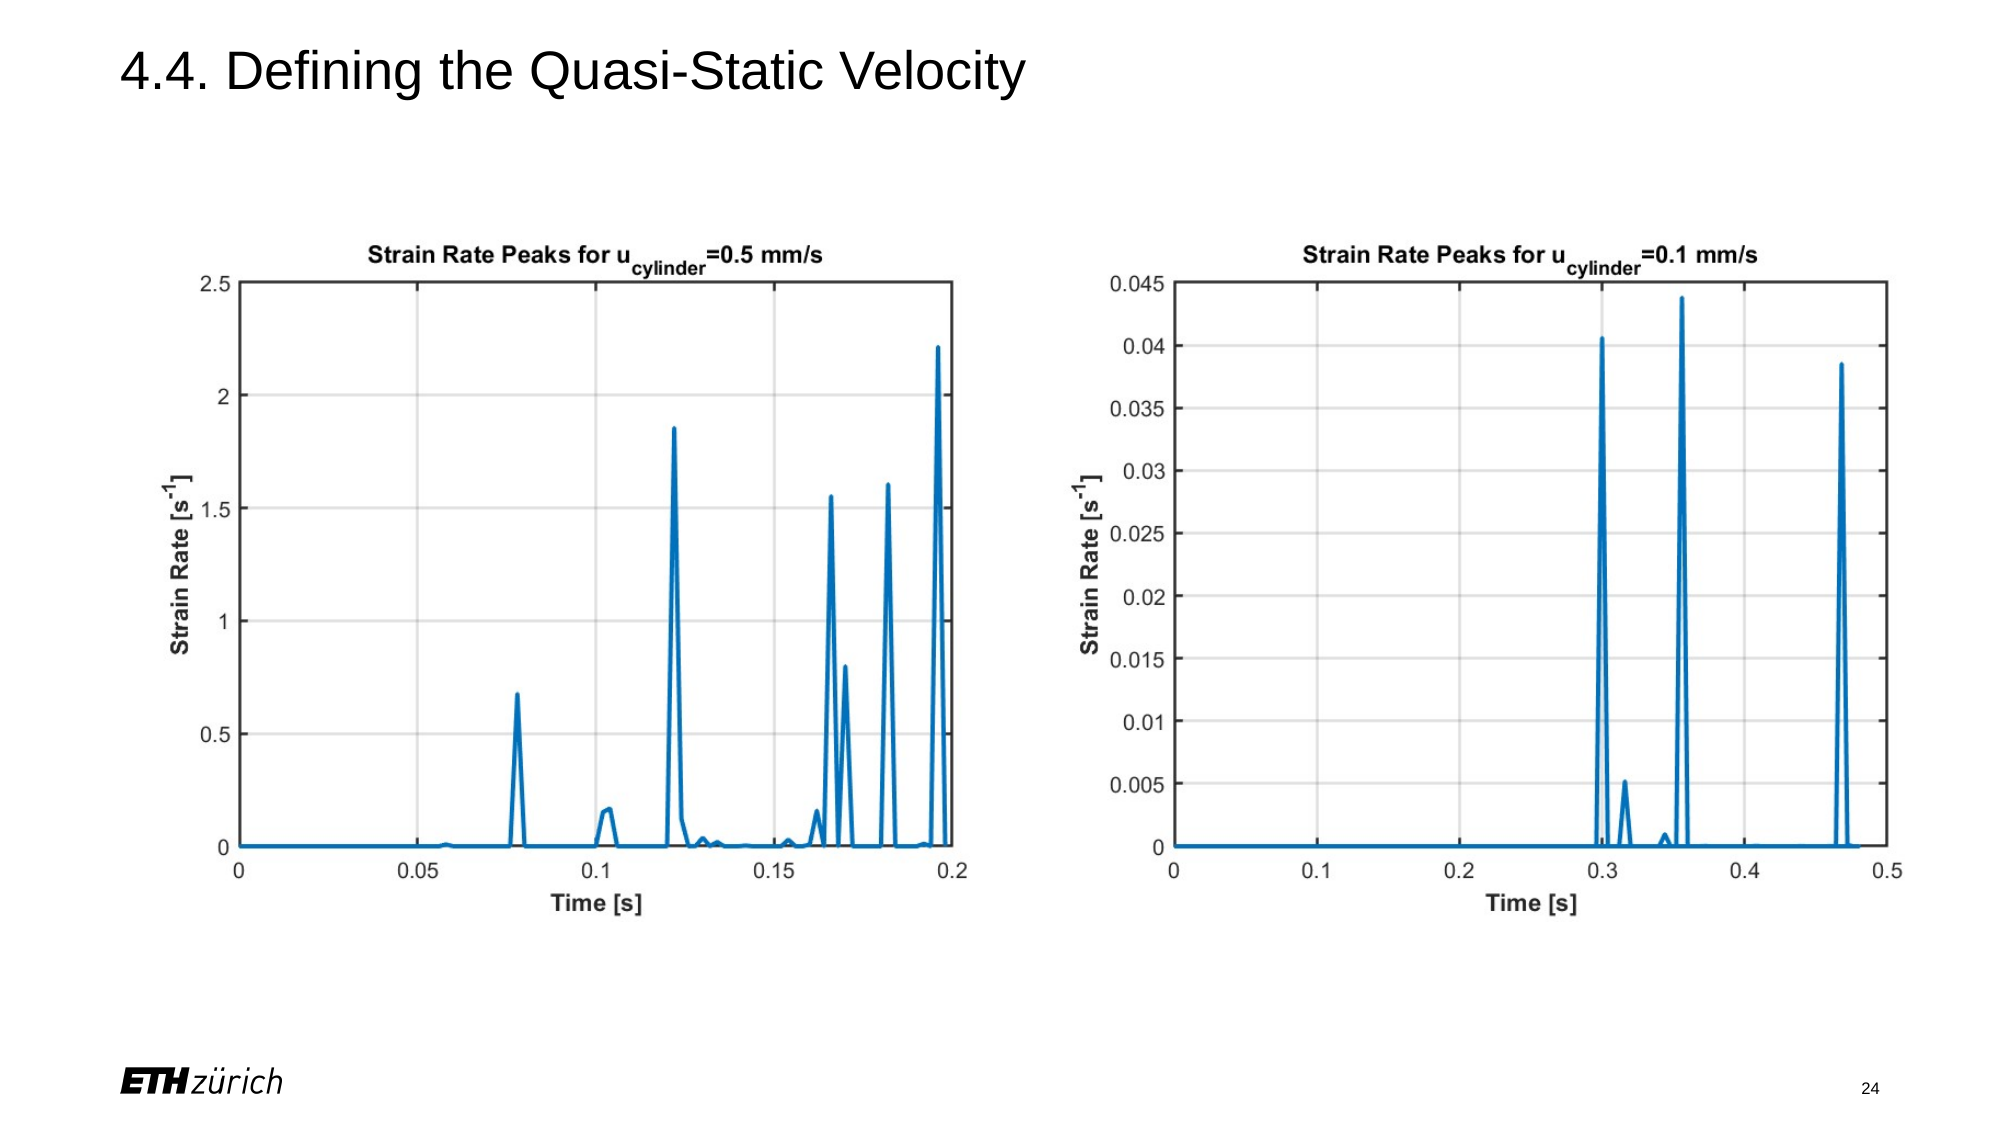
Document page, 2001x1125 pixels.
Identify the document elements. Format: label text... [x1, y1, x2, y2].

picture [119, 231, 1040, 922]
title 4.4. Defining the Quasi-Static Velocity [120, 42, 1880, 191]
picture [120, 1067, 282, 1094]
slide_number 24 [1827, 1069, 1880, 1106]
picture [1055, 231, 1976, 922]
